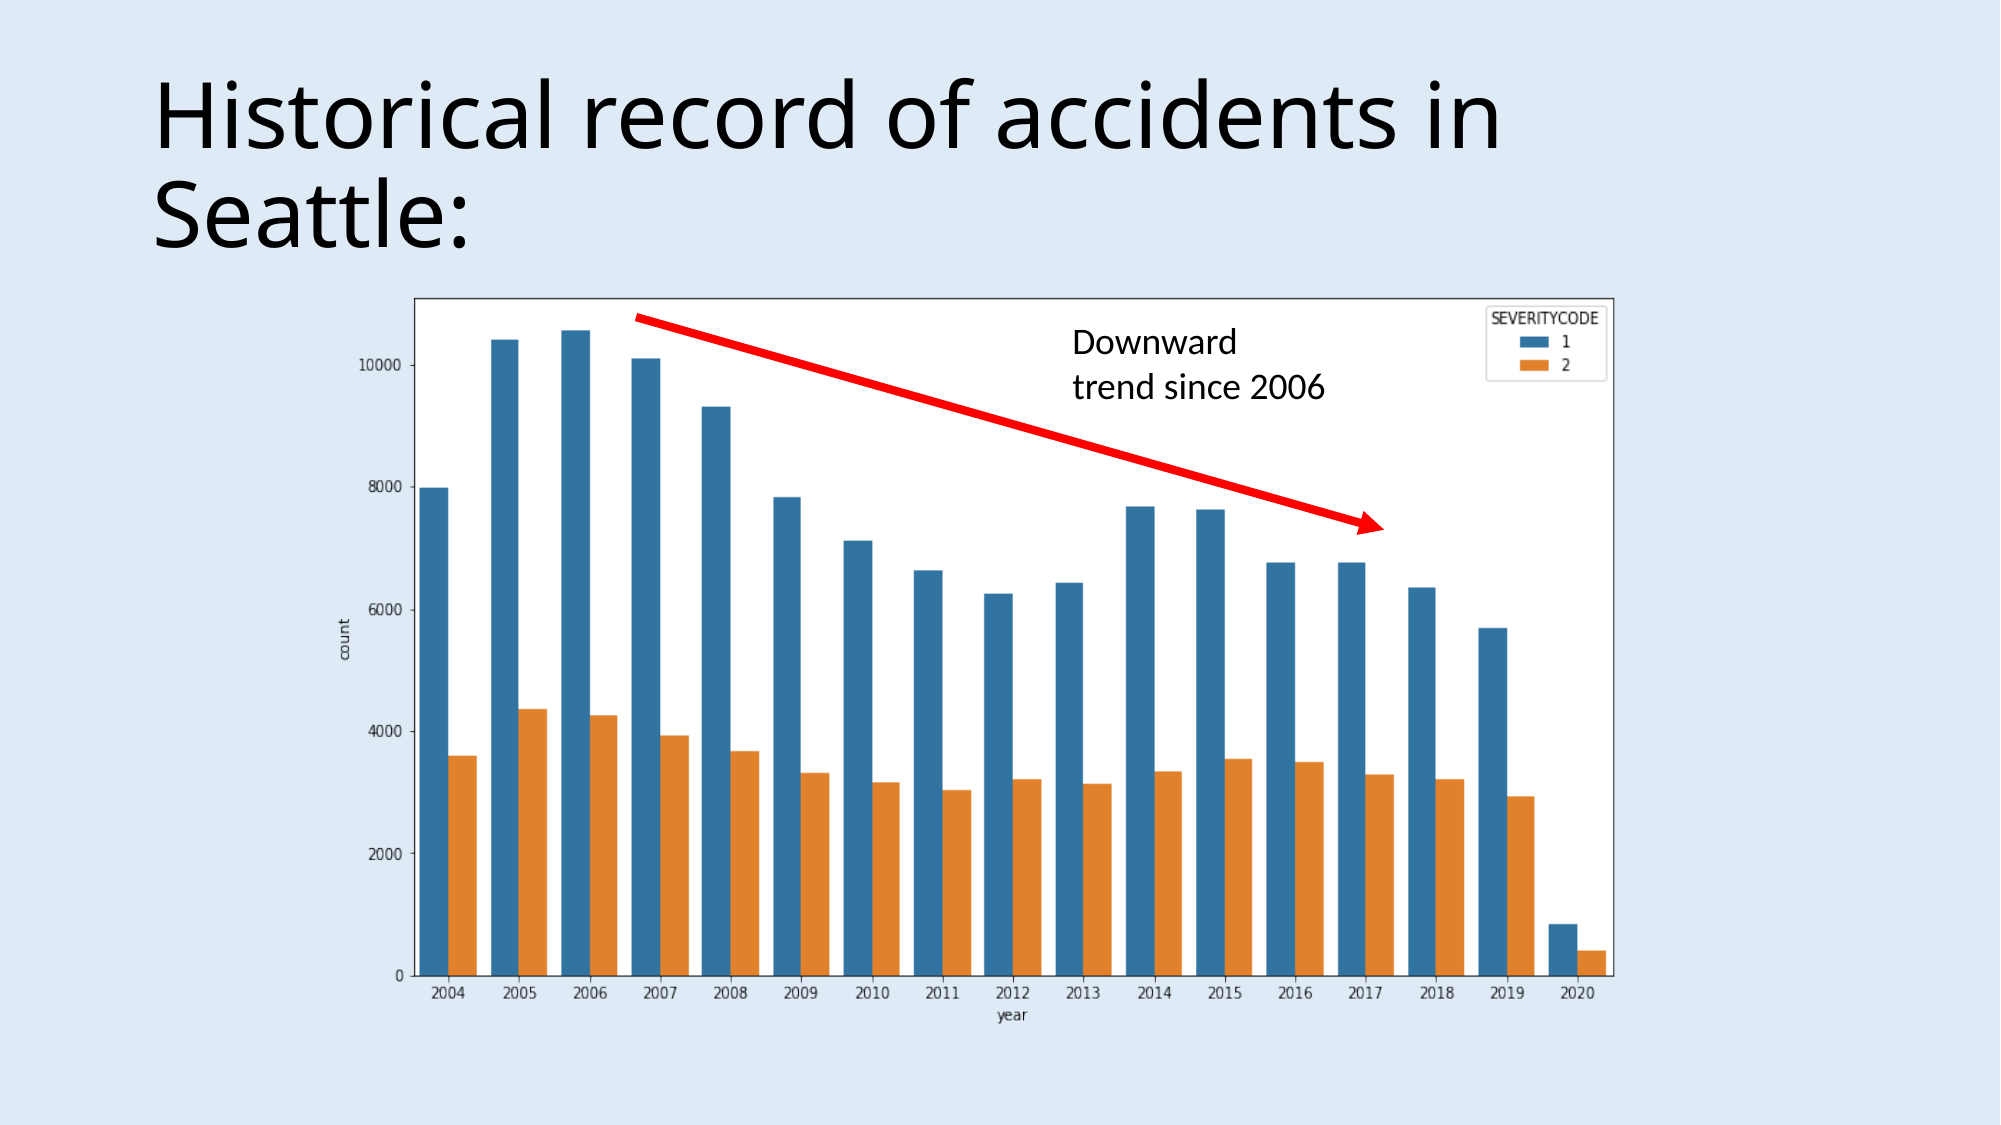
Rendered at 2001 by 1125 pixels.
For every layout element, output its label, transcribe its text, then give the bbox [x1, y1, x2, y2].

picture [328, 287, 1622, 1035]
title Historical record of accidents in Seattle: [137, 59, 1863, 278]
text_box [635, 317, 1385, 530]
